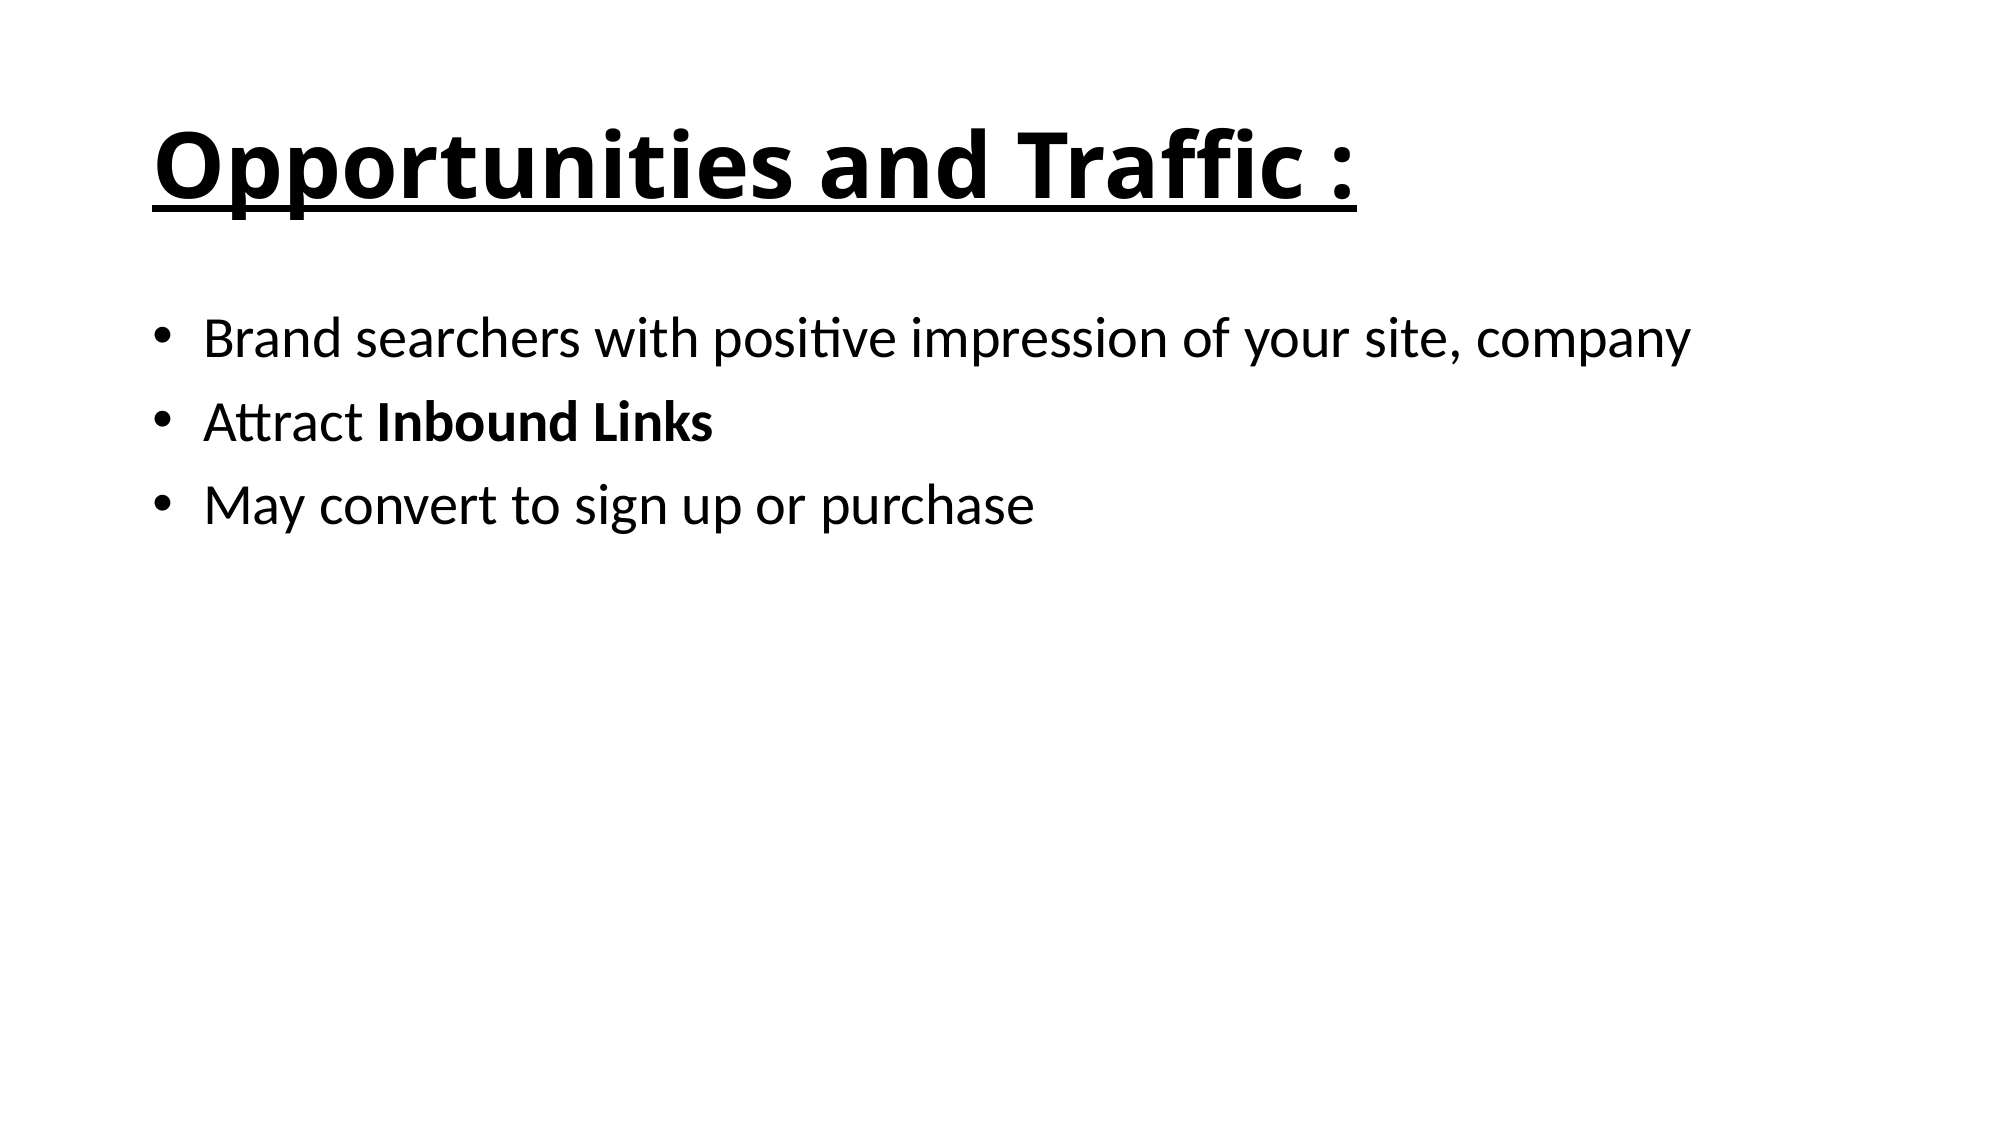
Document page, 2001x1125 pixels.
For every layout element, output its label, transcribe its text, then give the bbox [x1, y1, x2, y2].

title Opportunities and Traffic : [137, 59, 1863, 278]
list Brand searchers with positive impression of your site, company Attract Inbound Links May convert to sign up or purchase [137, 299, 1863, 1014]
